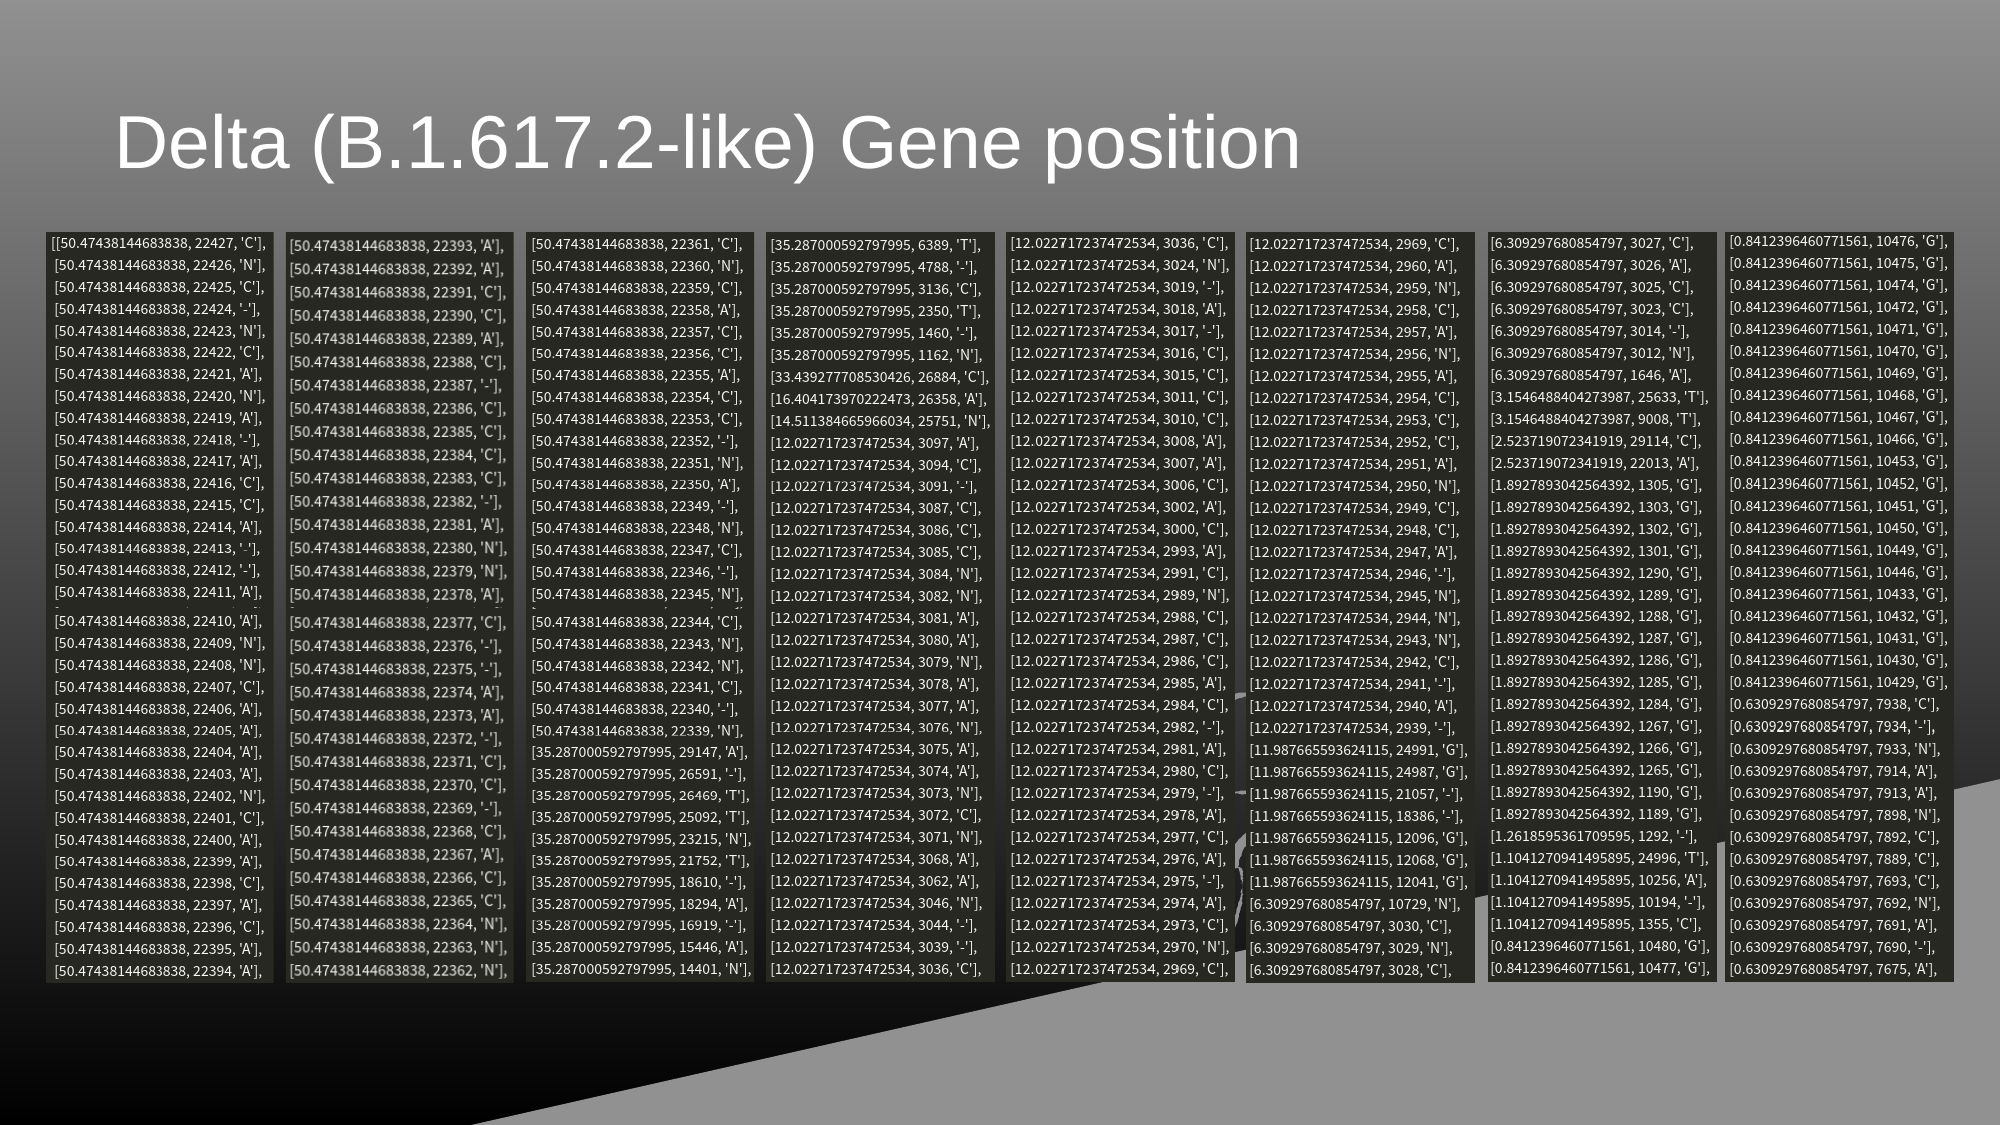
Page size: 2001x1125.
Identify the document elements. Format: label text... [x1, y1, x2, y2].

picture [1725, 232, 1954, 982]
picture [1488, 232, 1717, 982]
picture [45, 607, 274, 983]
picture [1006, 232, 1235, 982]
picture [1246, 232, 1475, 983]
picture [285, 232, 514, 983]
picture [526, 232, 755, 982]
title Delta (B.1.617.2-like) Gene position [99, 44, 1901, 233]
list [45, 232, 274, 607]
picture [766, 232, 995, 982]
